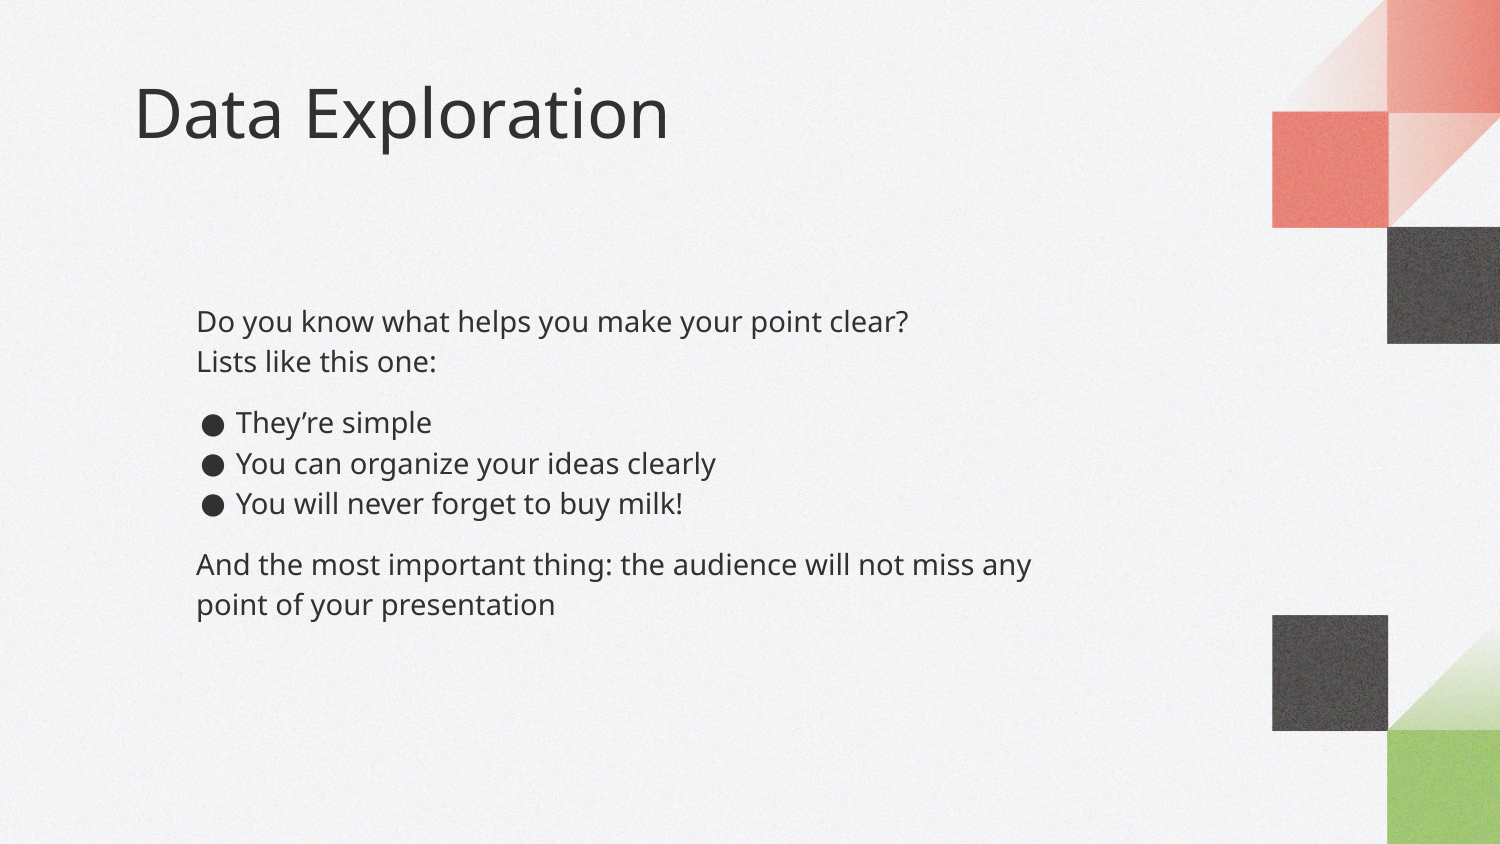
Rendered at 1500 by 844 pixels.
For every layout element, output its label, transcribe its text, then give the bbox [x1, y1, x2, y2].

title Data Exploration [118, 63, 1159, 158]
picture [0, 0, 1500, 844]
list Do you know what helps you make your point clear? Lists like this one: They’re simple You can organize your ideas clearly You will never forget to buy milk! And the most important thing: the audience will not miss any point of your presentation [181, 230, 1067, 690]
